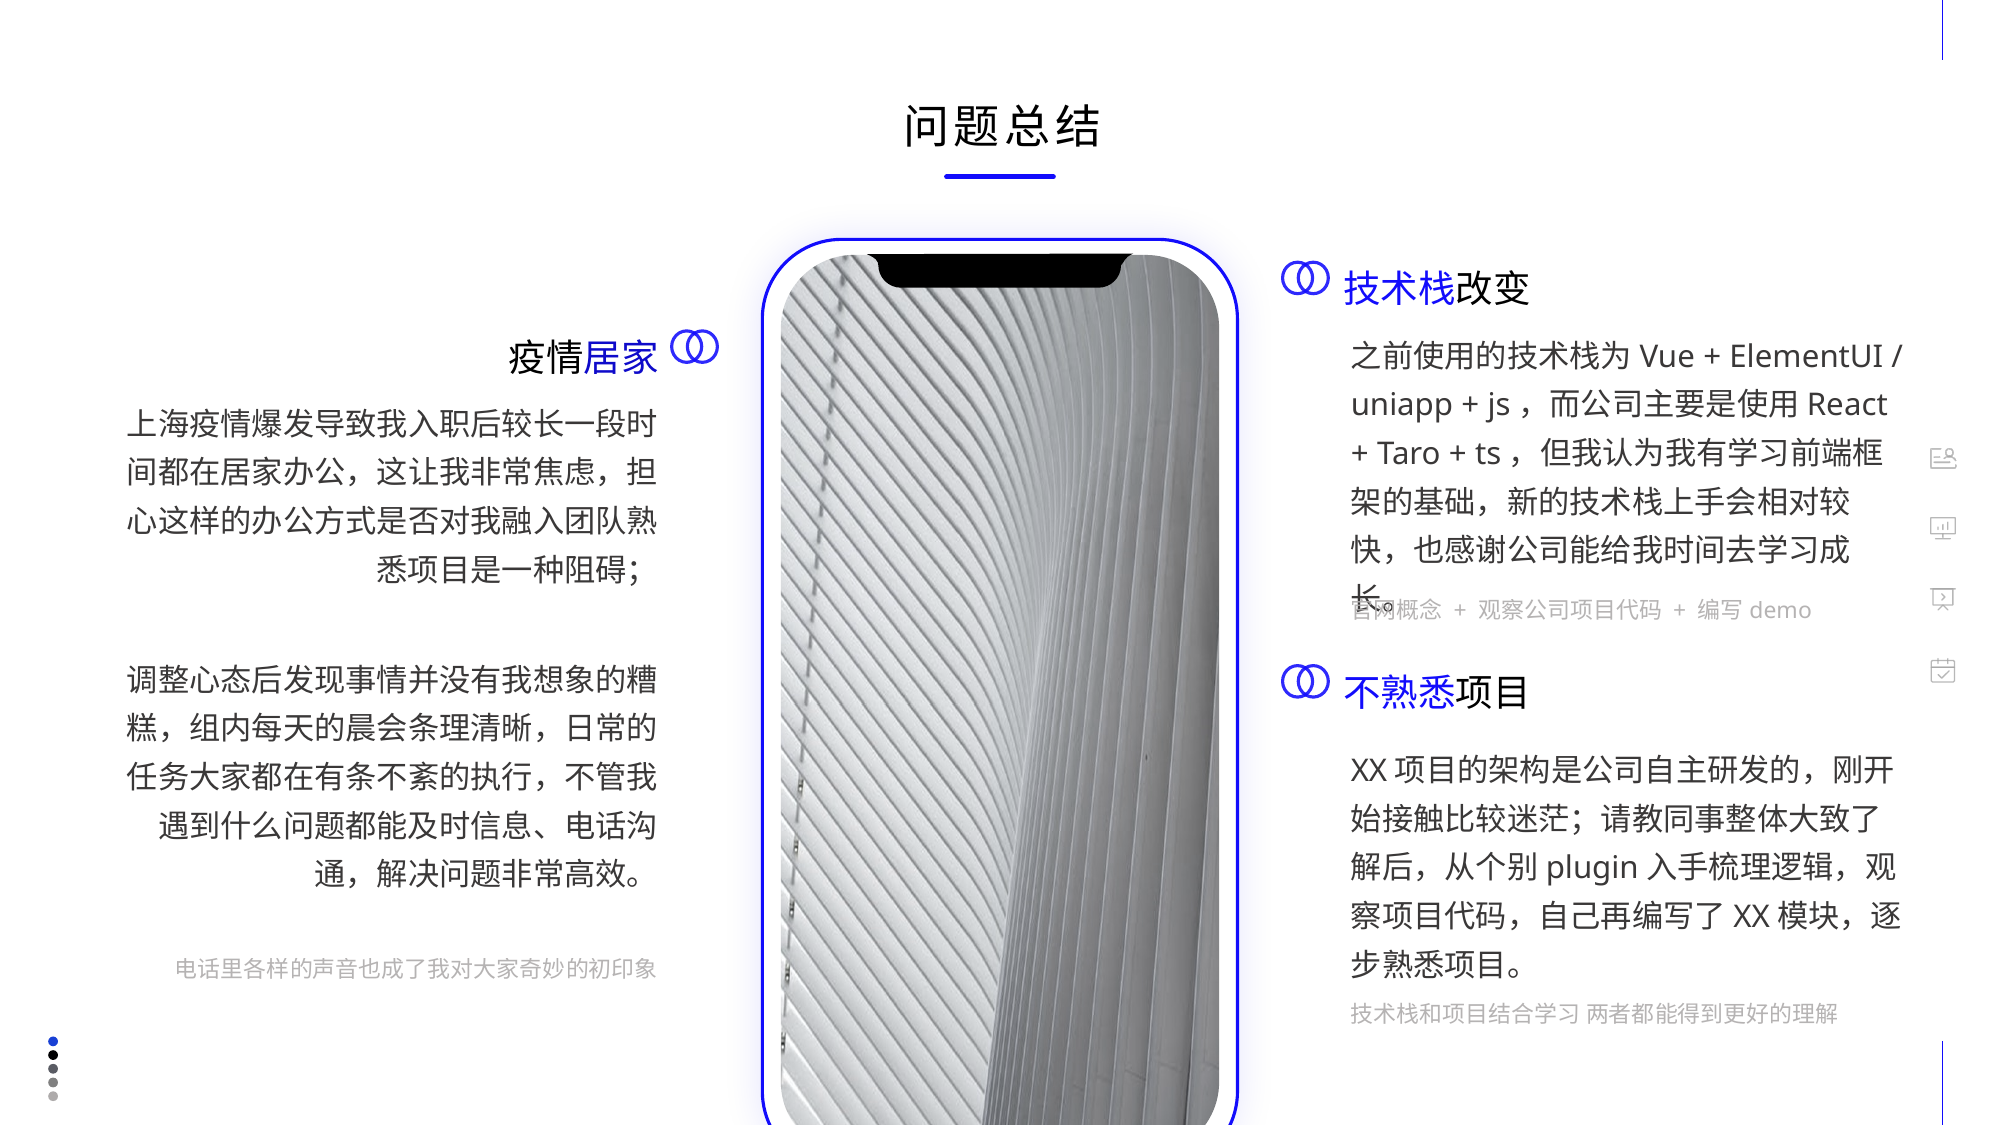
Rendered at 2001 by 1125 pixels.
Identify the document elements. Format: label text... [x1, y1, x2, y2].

picture [1928, 442, 1958, 473]
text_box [1343, 719, 1915, 1040]
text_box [1343, 316, 1915, 637]
text_box [780, 254, 1220, 1125]
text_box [1282, 665, 1329, 698]
text_box 疫情居家 [462, 312, 667, 380]
text_box [762, 239, 1238, 1125]
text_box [671, 330, 718, 363]
list 问题总结 [845, 96, 1160, 178]
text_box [1282, 261, 1329, 294]
text_box 不熟悉项目 [1335, 647, 1626, 721]
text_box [94, 385, 666, 996]
text_box 技术栈改变 [1335, 244, 1540, 318]
text_box [866, 253, 1134, 288]
